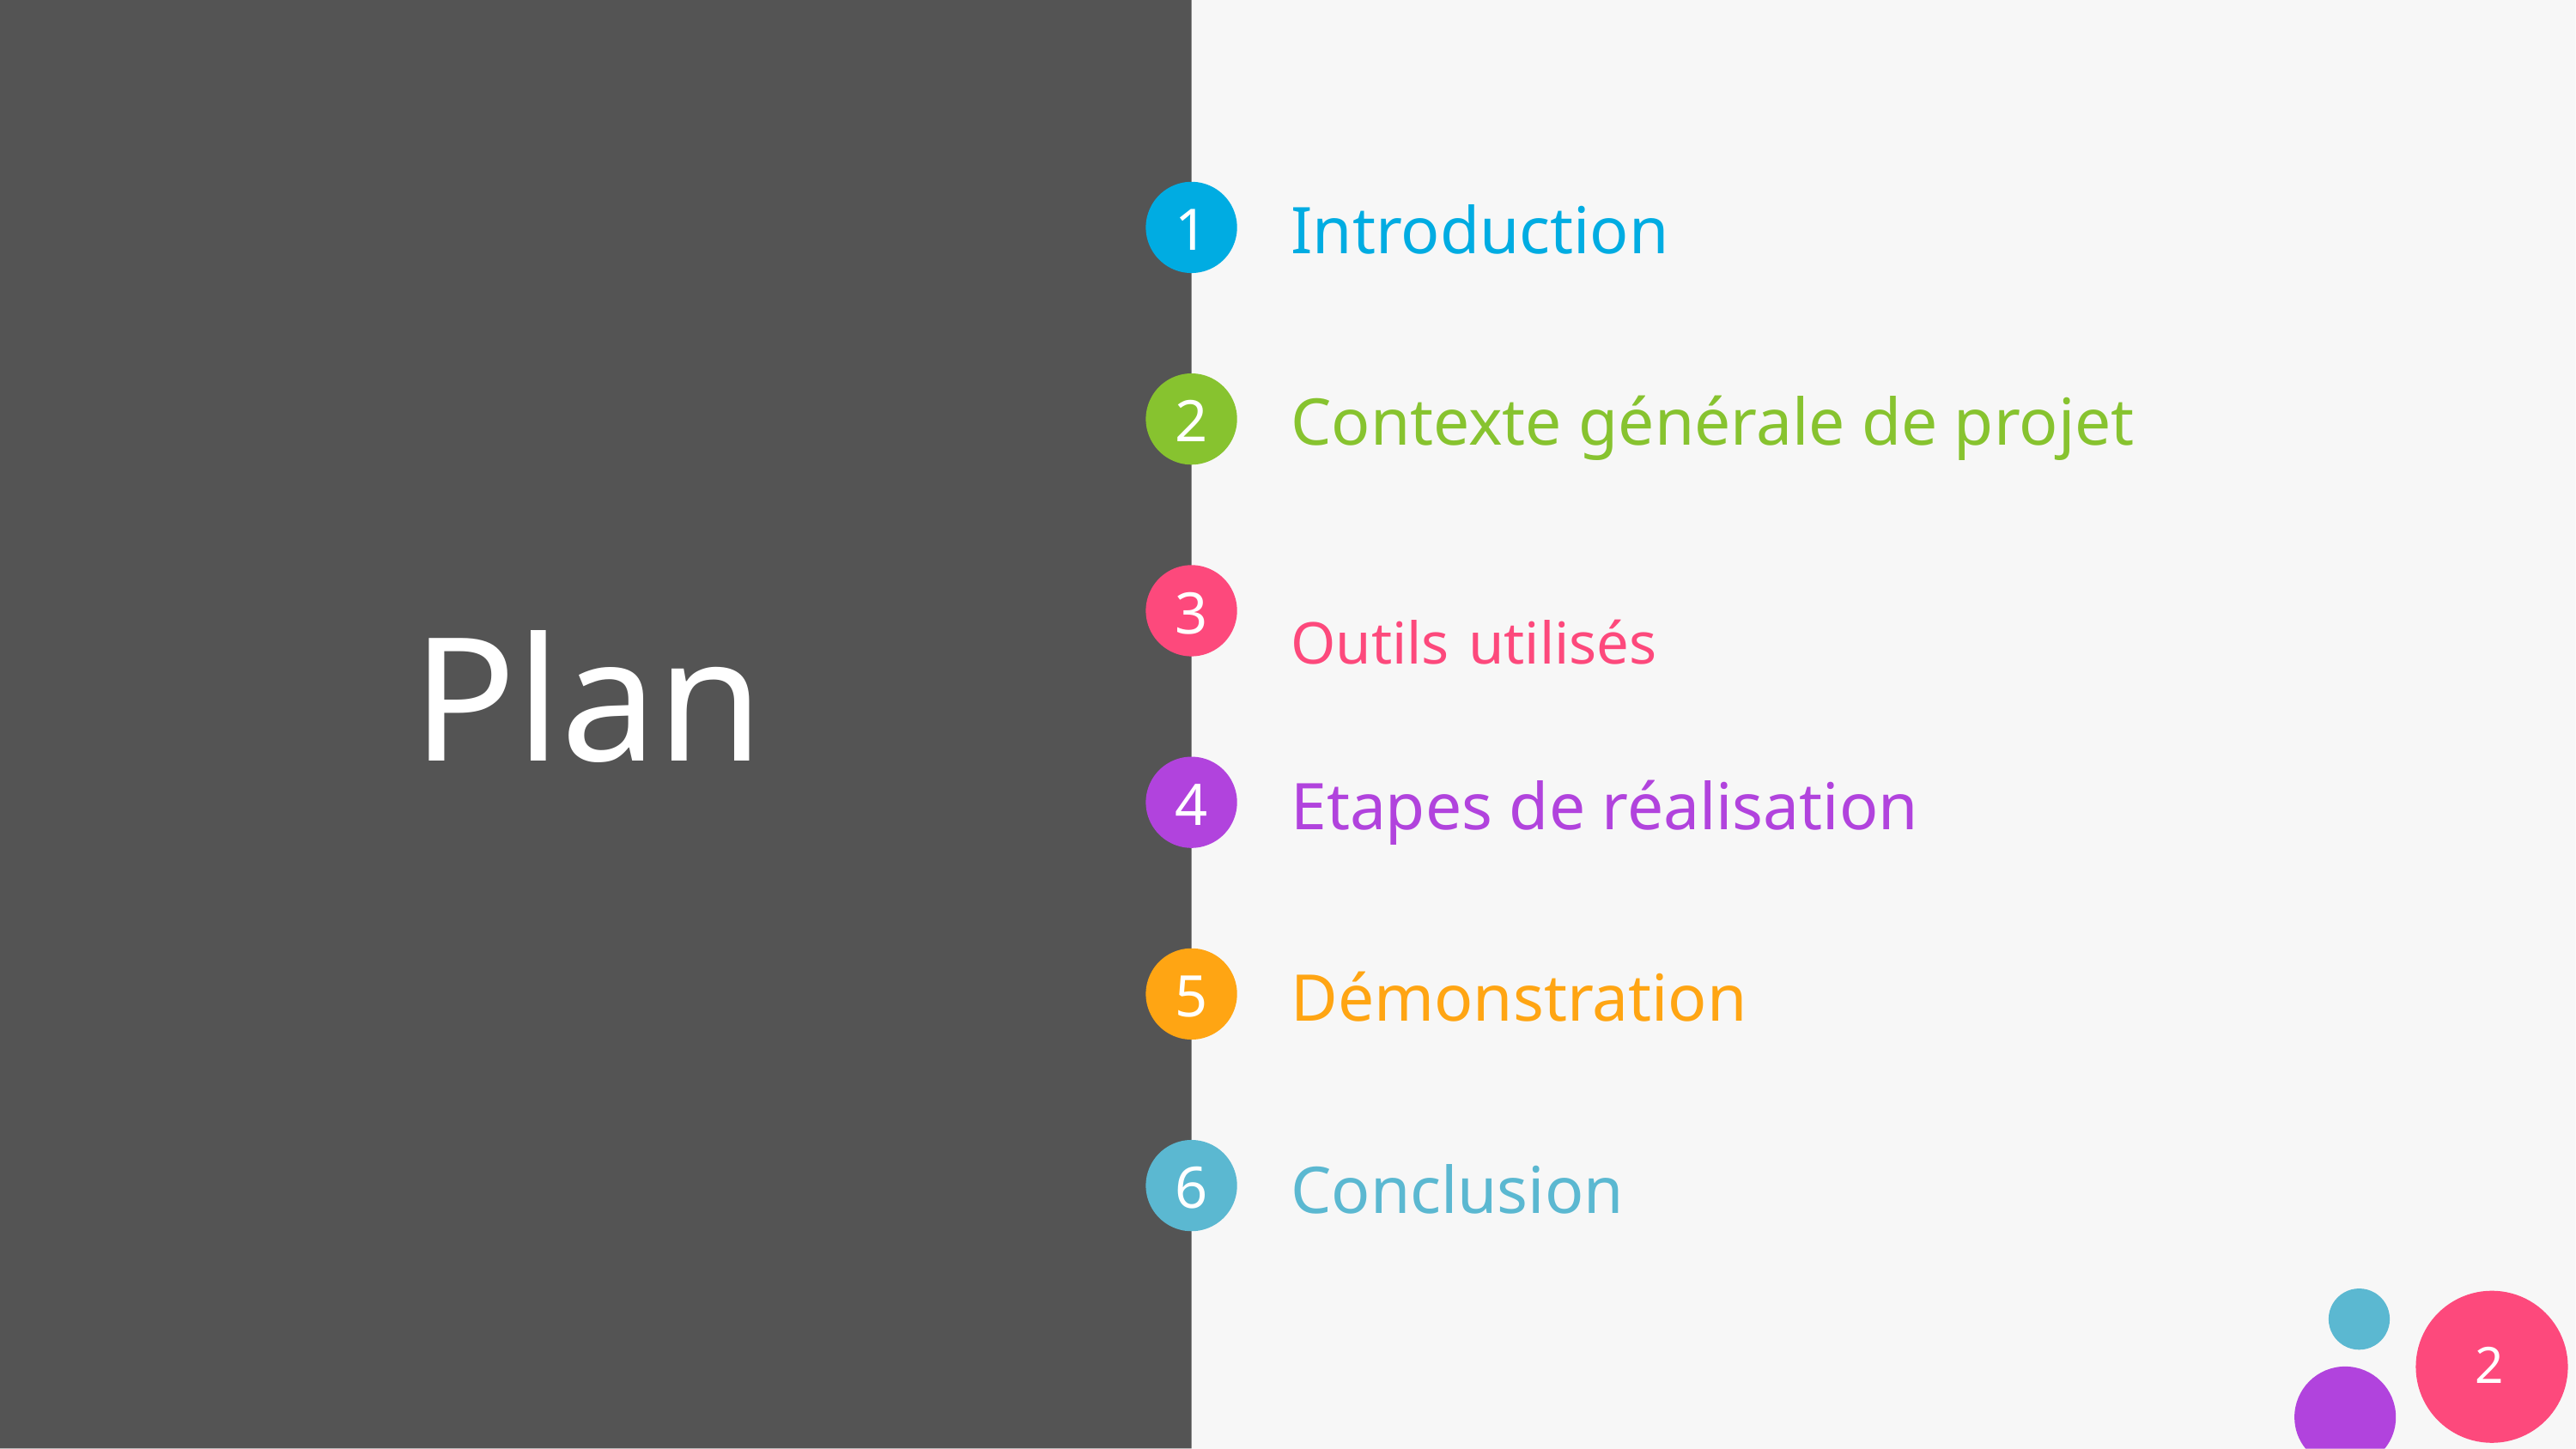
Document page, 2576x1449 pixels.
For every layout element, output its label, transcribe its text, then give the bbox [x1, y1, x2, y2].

list Conclusion [1267, 1106, 2434, 1238]
list Contexte générale de projet [1267, 337, 2434, 470]
slide_number 2 [2414, 1328, 2567, 1406]
list Introduction [1267, 146, 2434, 278]
list Outils utilisés [1267, 560, 2434, 692]
list Démonstration [1267, 913, 2434, 1046]
title Plan [114, 113, 1062, 1270]
list Etapes de réalisation [1267, 722, 2434, 854]
